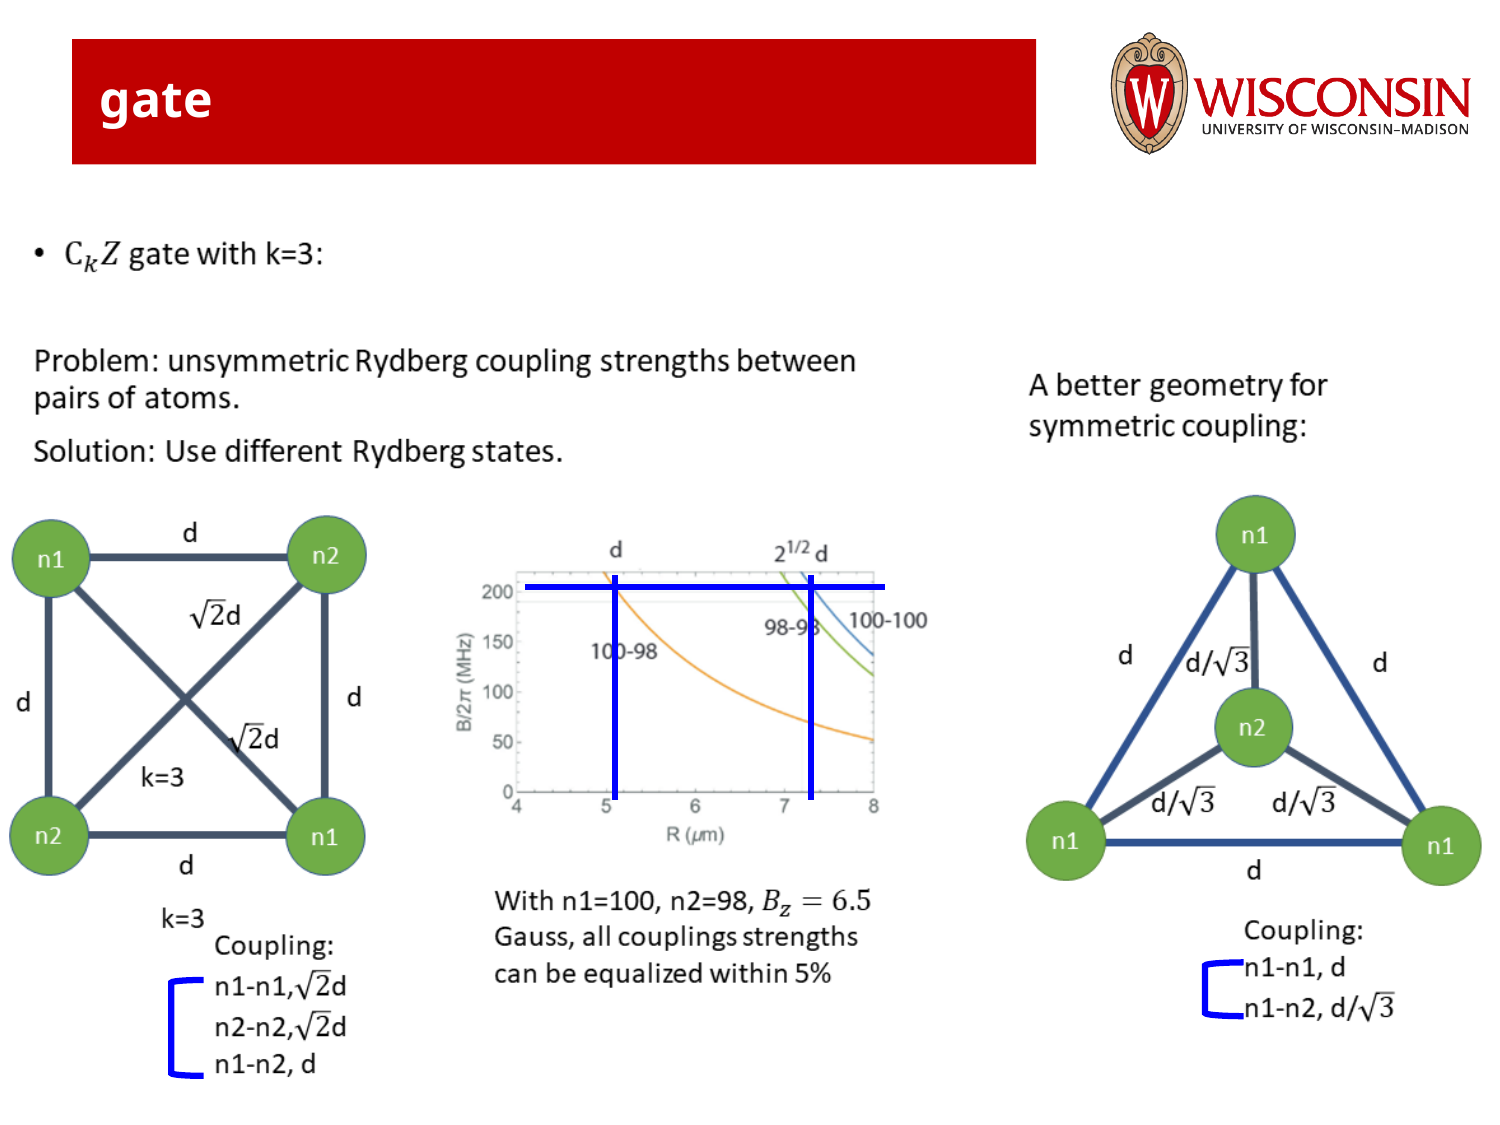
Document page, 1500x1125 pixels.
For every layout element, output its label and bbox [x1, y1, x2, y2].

picture [0, 183, 1500, 1100]
picture [1110, 32, 1471, 155]
